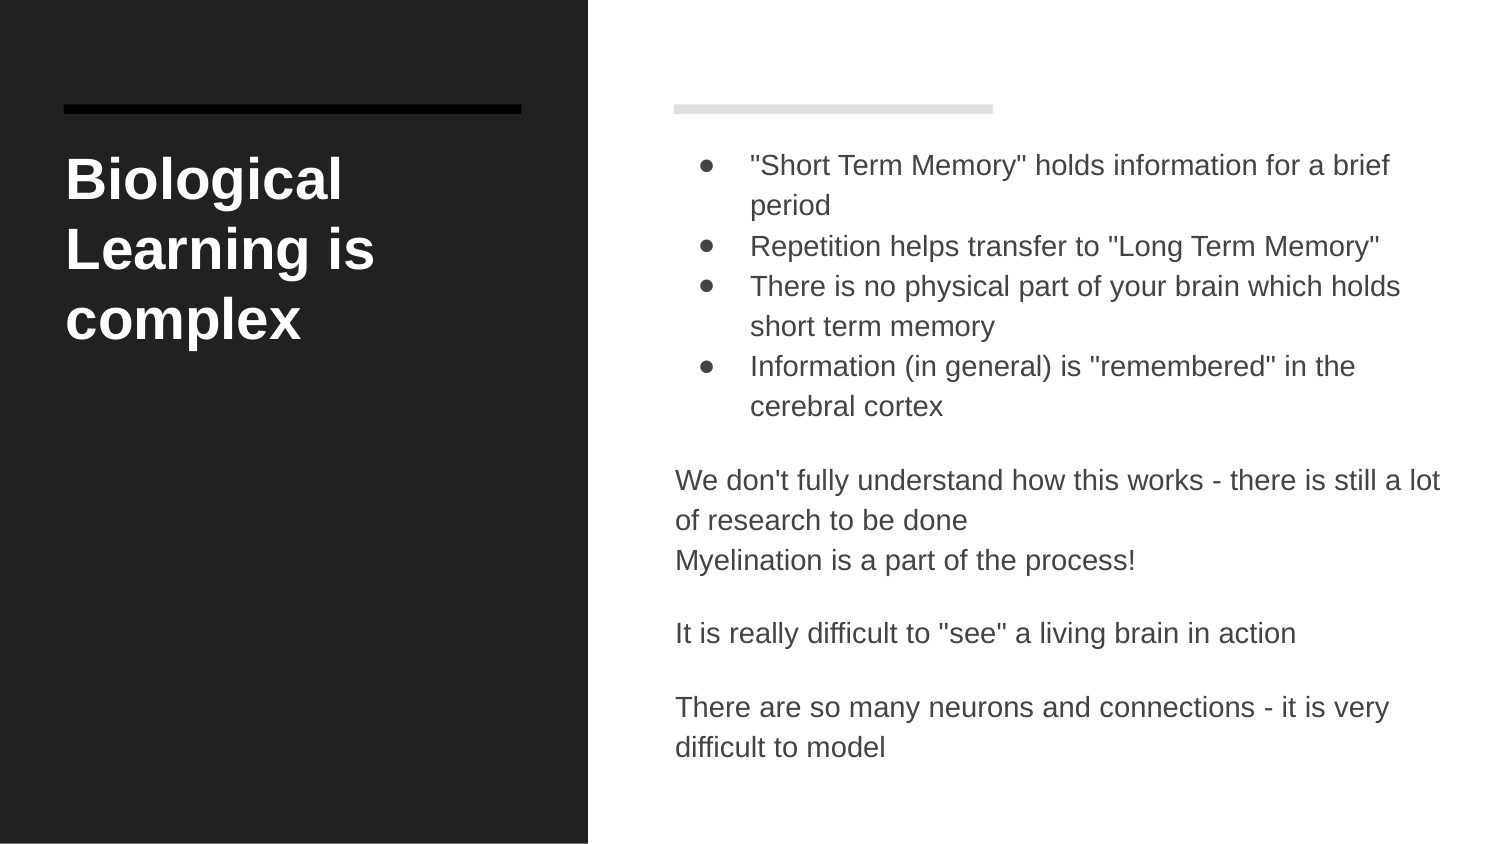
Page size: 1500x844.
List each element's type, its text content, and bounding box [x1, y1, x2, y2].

title Biological Learning is complex [50, 126, 521, 743]
list "Short Term Memory" holds information for a brief period Repetition helps transfer to "Long Term Memory" There is no physical part of your brain which holds short term memory Information (in general) is "remembered" in the cerebral cortex We don't fully understand how this works - there is still a lot of research to be done Myelination is a part of the process! It is really difficult to "see" a living brain in action There are so many neurons and connections - it is very difficult to model [659, 126, 1467, 752]
